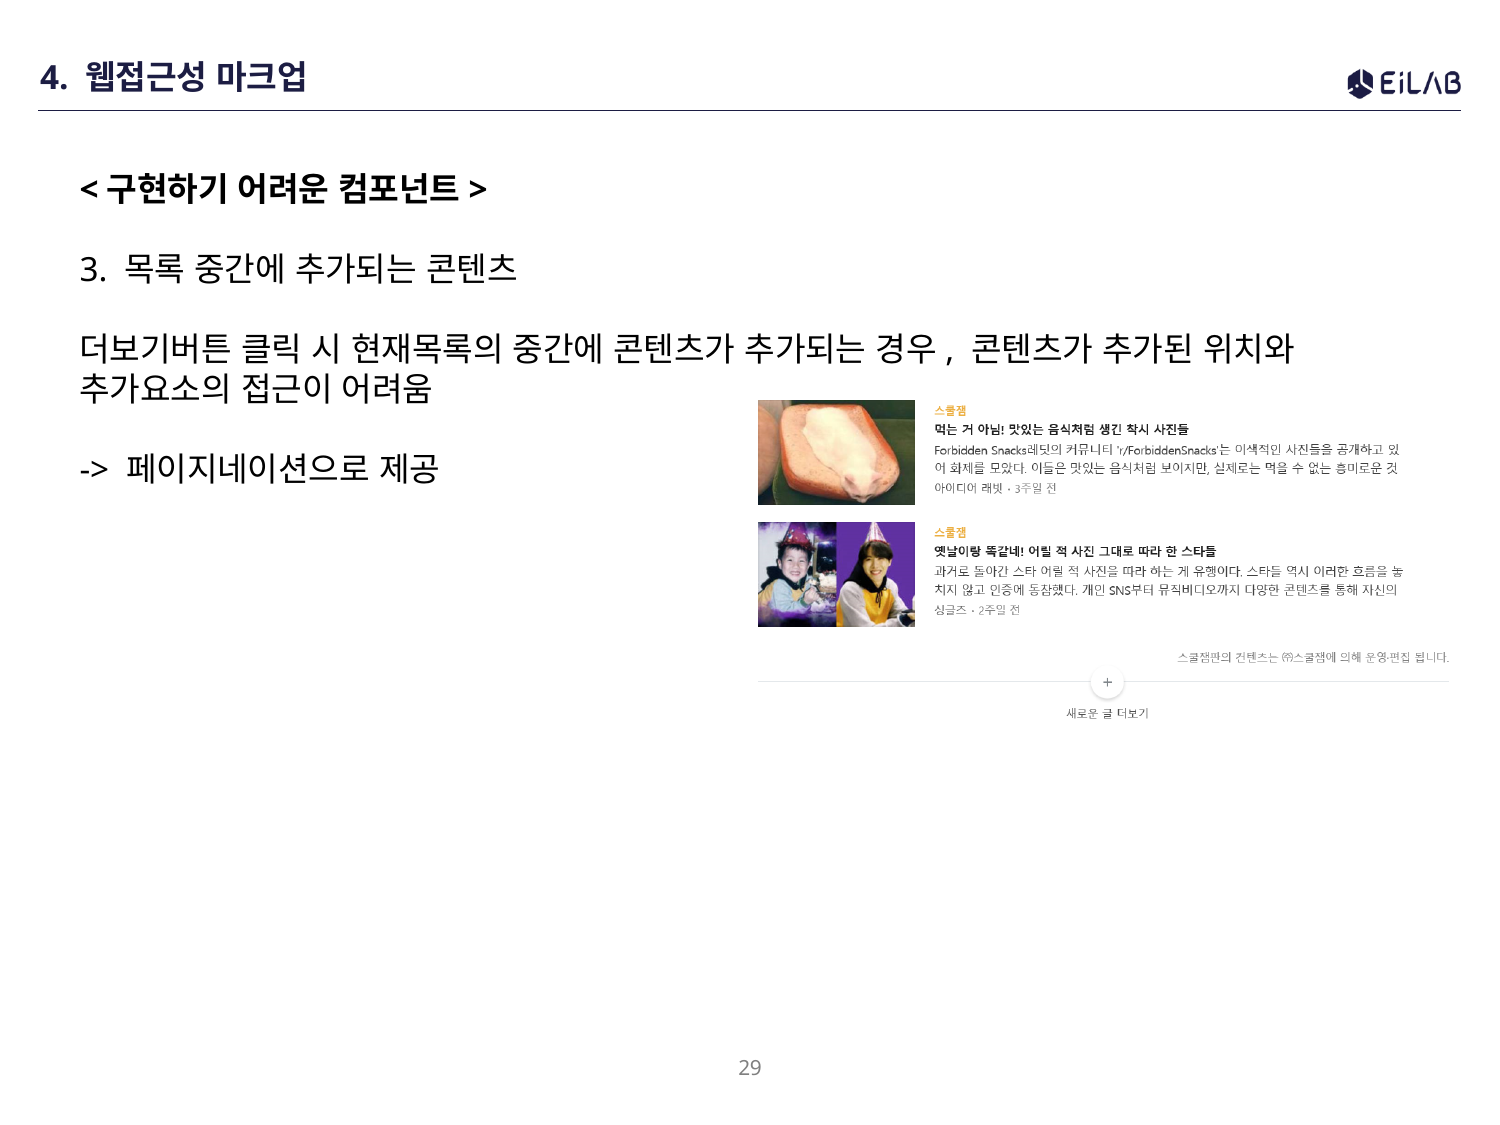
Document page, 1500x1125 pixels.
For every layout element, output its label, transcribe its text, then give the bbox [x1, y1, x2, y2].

title 4. 웹접근성 마크업 [40, 43, 1334, 110]
text_box <구현하기 어려운 컴포넌트> 3. 목록 중간에 추가되는 콘텐츠 더보기버튼 클릭 시 현재목록의 중간에 콘텐츠가 추가되는 경우, 콘텐츠가 추가된 위치와 추가요소의 접근이 어려움 -> 페이지네이션으로 제공 [64, 160, 1471, 575]
picture [1347, 68, 1461, 99]
picture [749, 391, 1458, 734]
